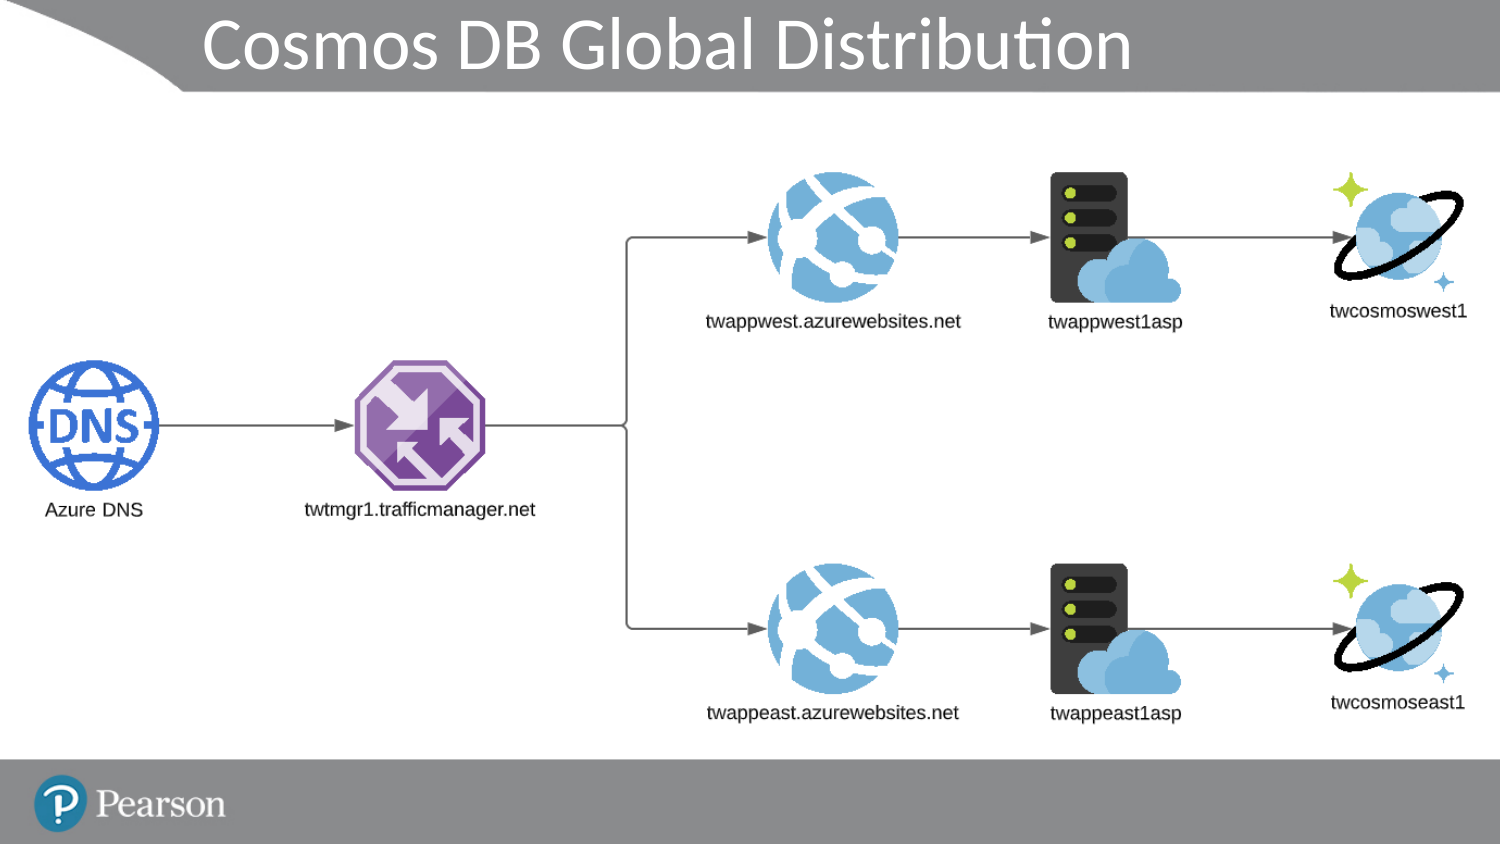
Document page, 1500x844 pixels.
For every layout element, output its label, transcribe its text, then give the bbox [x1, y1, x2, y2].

title Cosmos DB Global Distribution [187, 0, 1426, 79]
picture [0, 0, 1500, 844]
